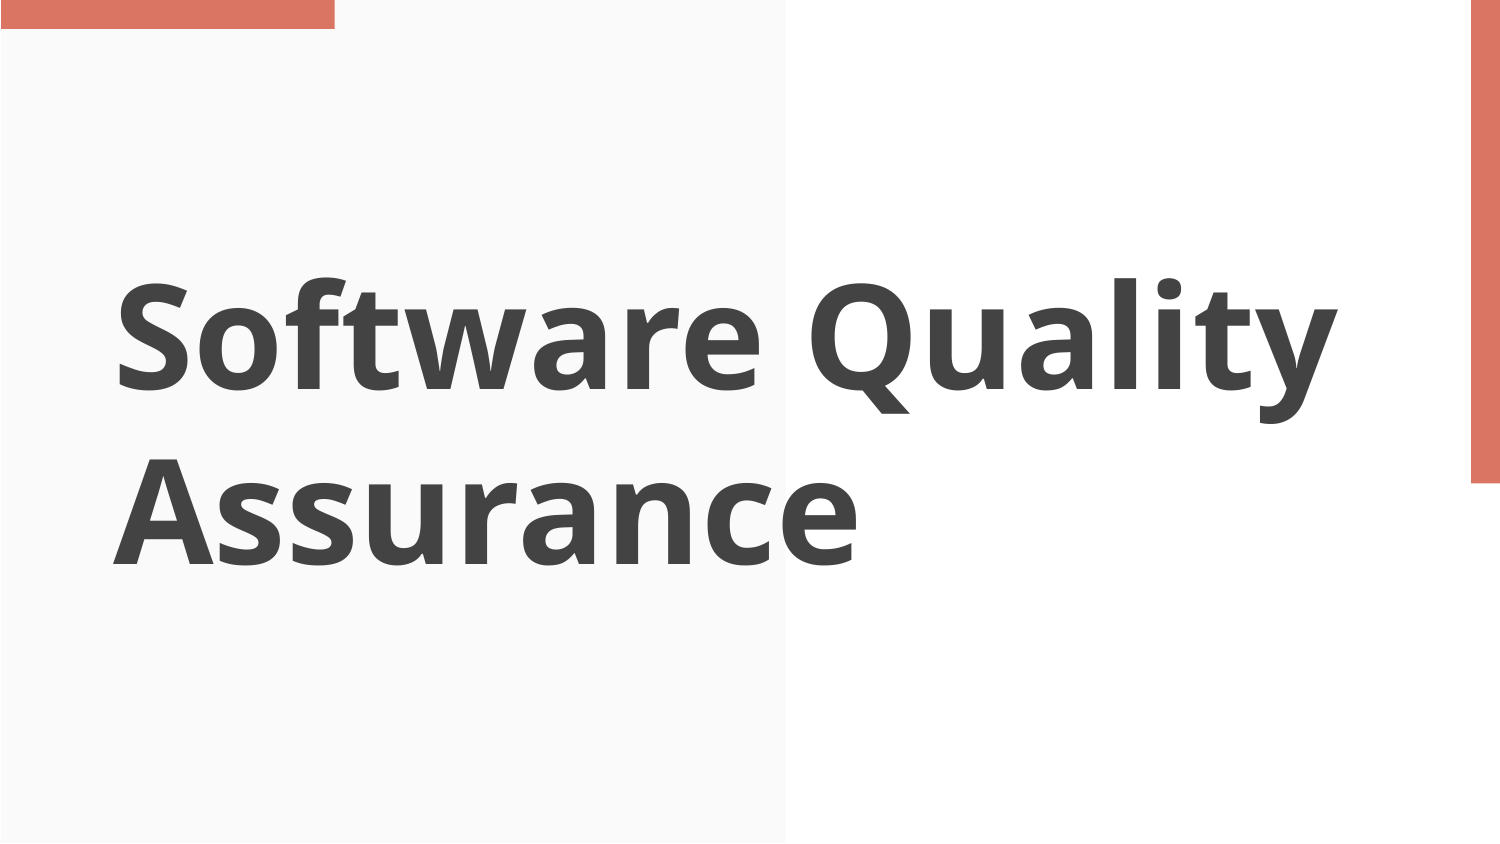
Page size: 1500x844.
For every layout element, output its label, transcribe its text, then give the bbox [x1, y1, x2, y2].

title Software Quality Assurance [98, 261, 1393, 576]
